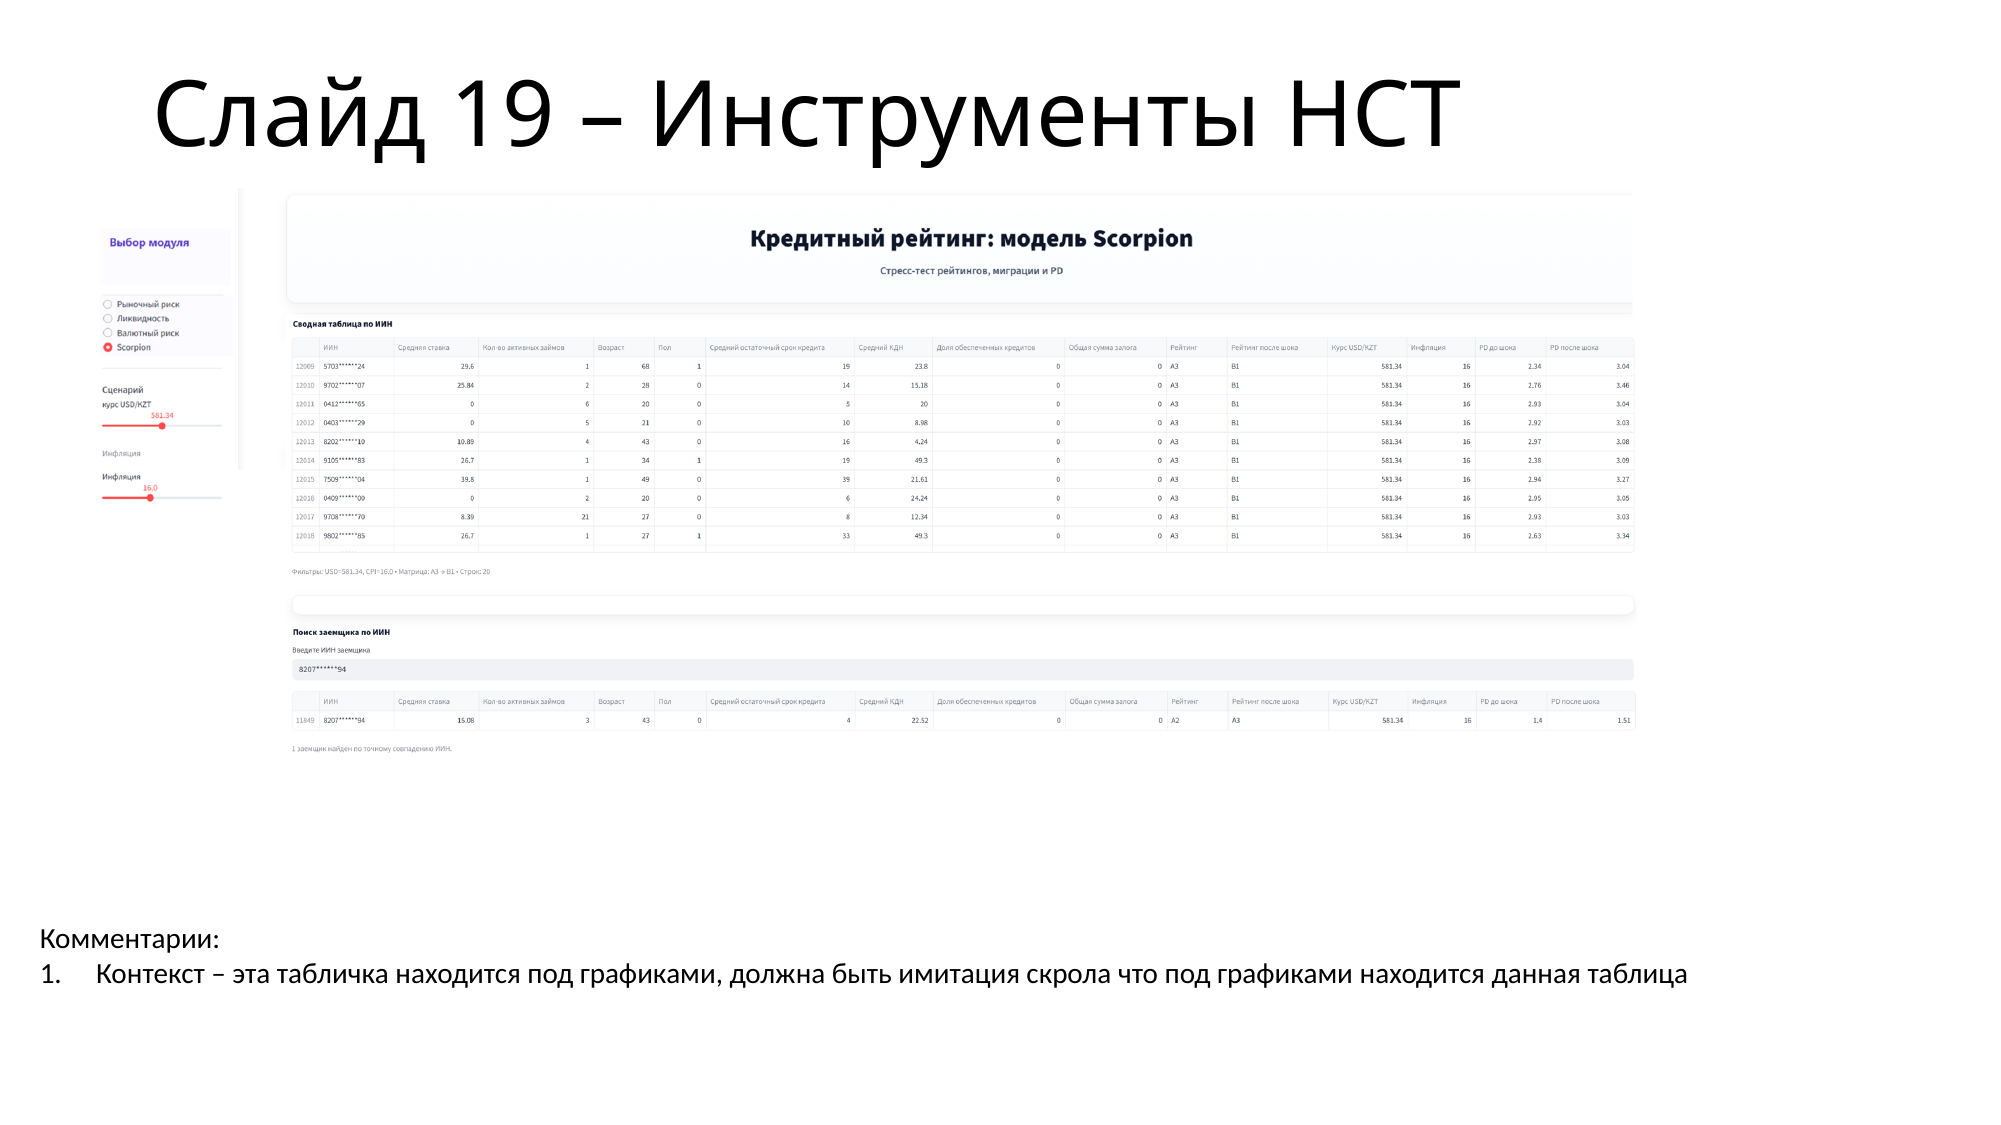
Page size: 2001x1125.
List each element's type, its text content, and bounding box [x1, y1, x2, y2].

picture [98, 188, 1637, 844]
text_box Комментарии: Контекст – эта табличка находится под графиками, должна быть имитация скрола что под графиками находится данная таблица [24, 911, 2000, 997]
text_box Слайд 19 – Инструменты НСТ [137, 59, 1863, 278]
